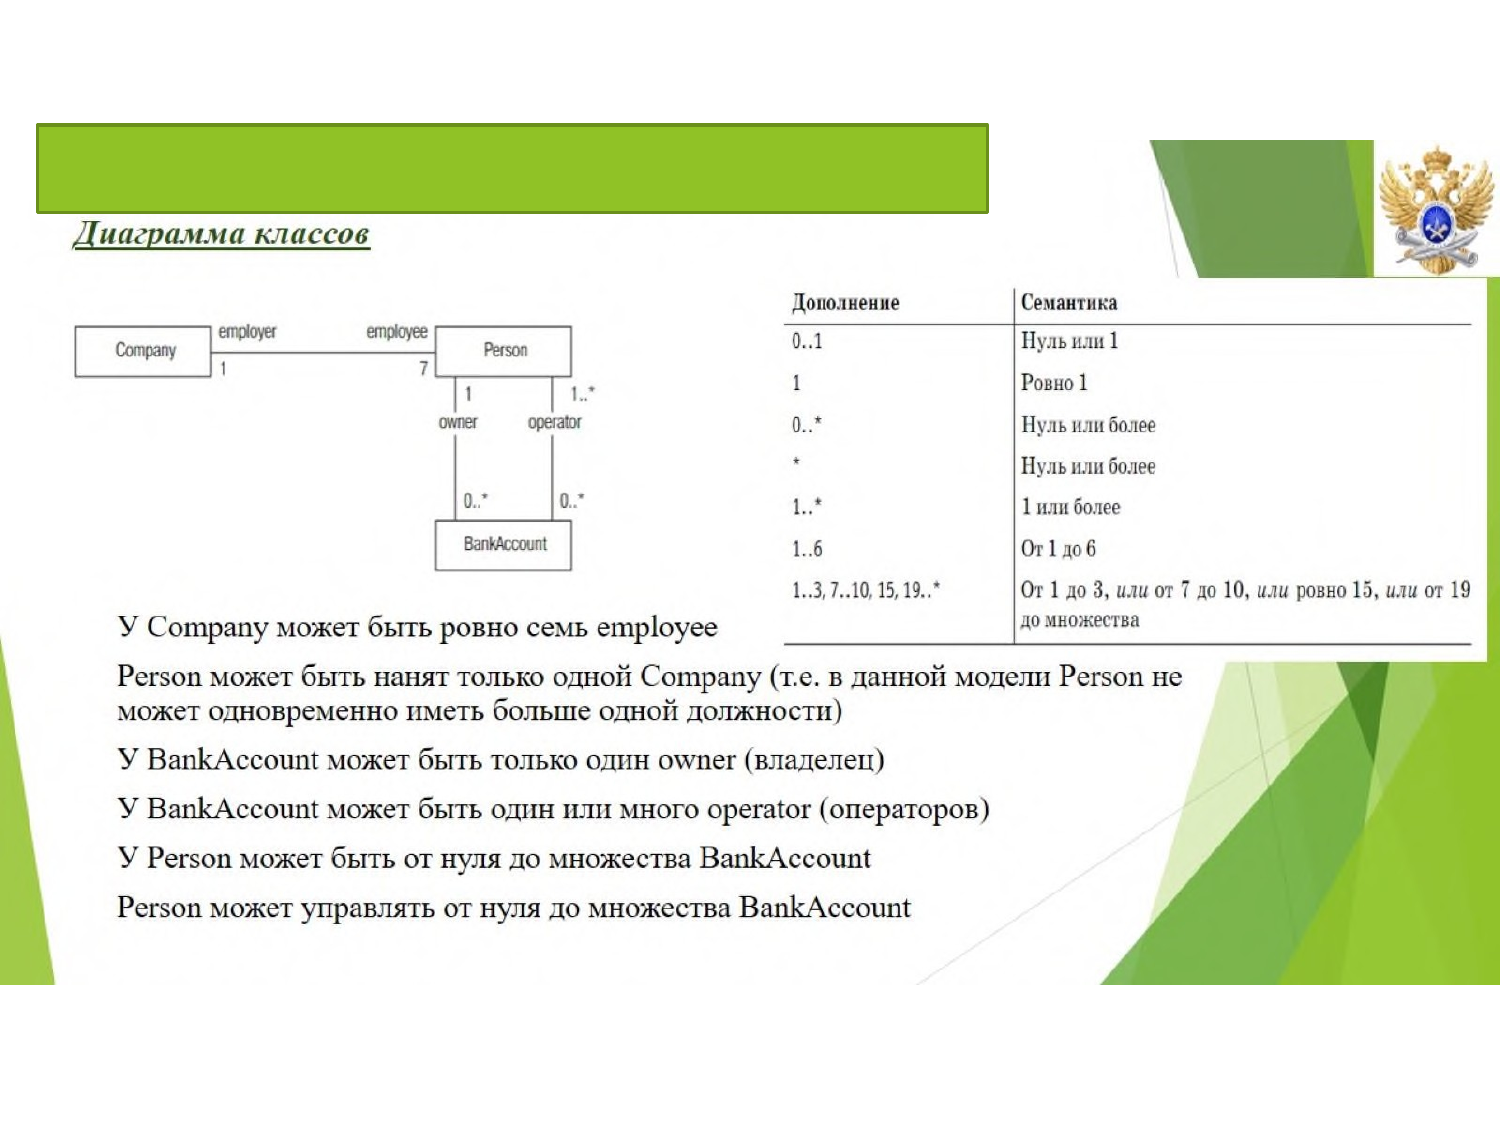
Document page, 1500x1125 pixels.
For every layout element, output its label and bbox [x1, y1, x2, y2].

picture [0, 140, 1500, 985]
text_box [36, 123, 989, 139]
